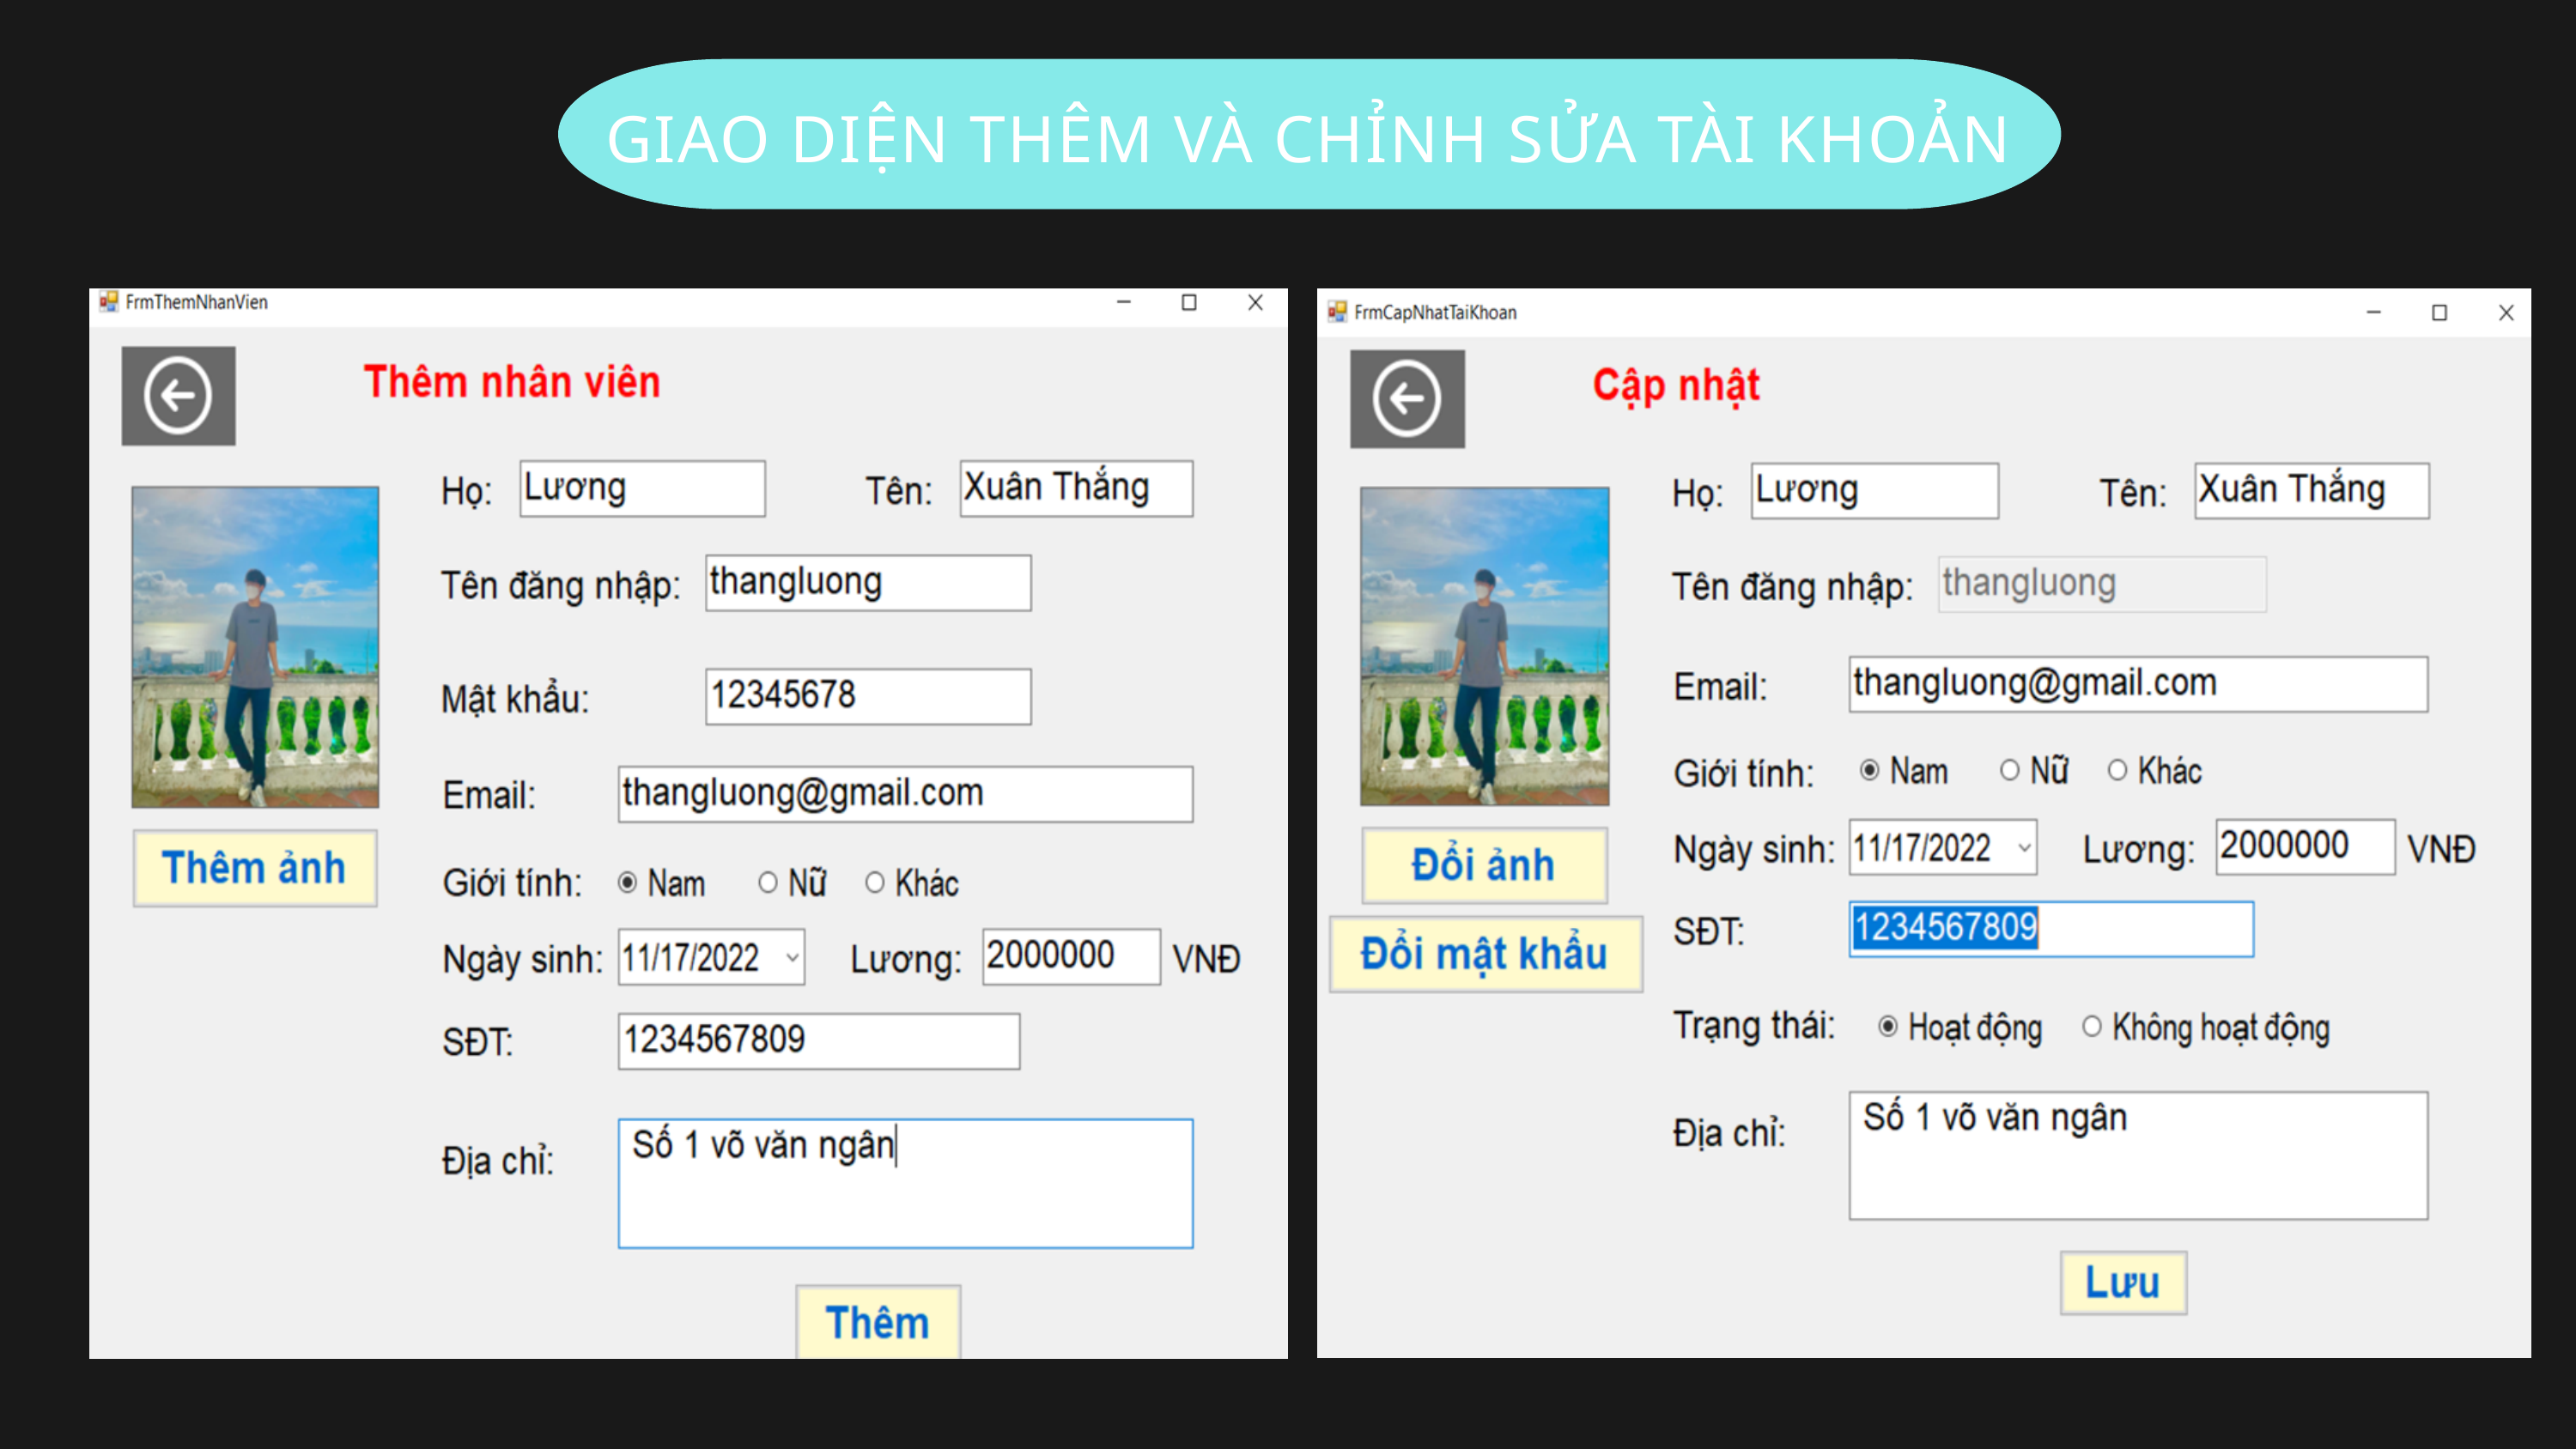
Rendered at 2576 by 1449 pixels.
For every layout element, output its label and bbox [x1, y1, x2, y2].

picture [89, 288, 1289, 1359]
text_box [557, 58, 2062, 209]
picture [1317, 288, 2531, 1358]
